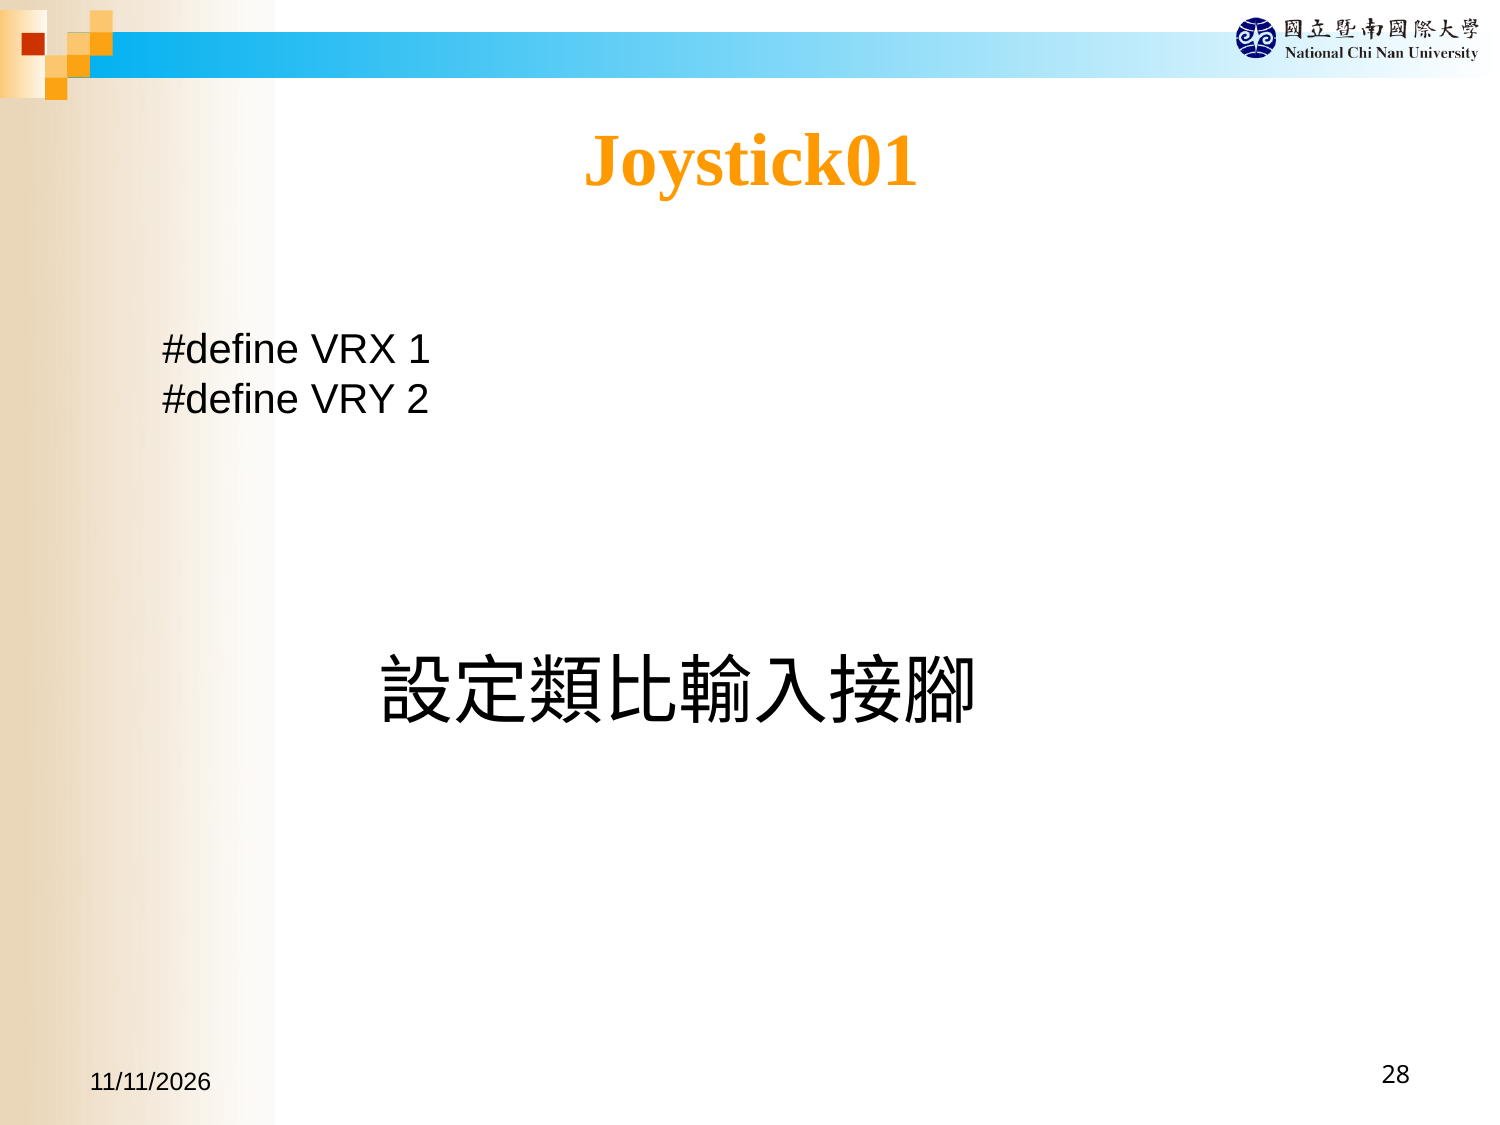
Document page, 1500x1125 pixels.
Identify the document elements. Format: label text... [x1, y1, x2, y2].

picture [1234, 10, 1485, 67]
text_box 2017/9/30 [75, 1024, 425, 1103]
text_box 設定類比輸入接腳 [363, 634, 994, 740]
text_box #define VRX 1 #define VRY 2 [147, 314, 1365, 430]
text_box 28 [1074, 1024, 1425, 1100]
title Joystick01 [76, 42, 1427, 268]
